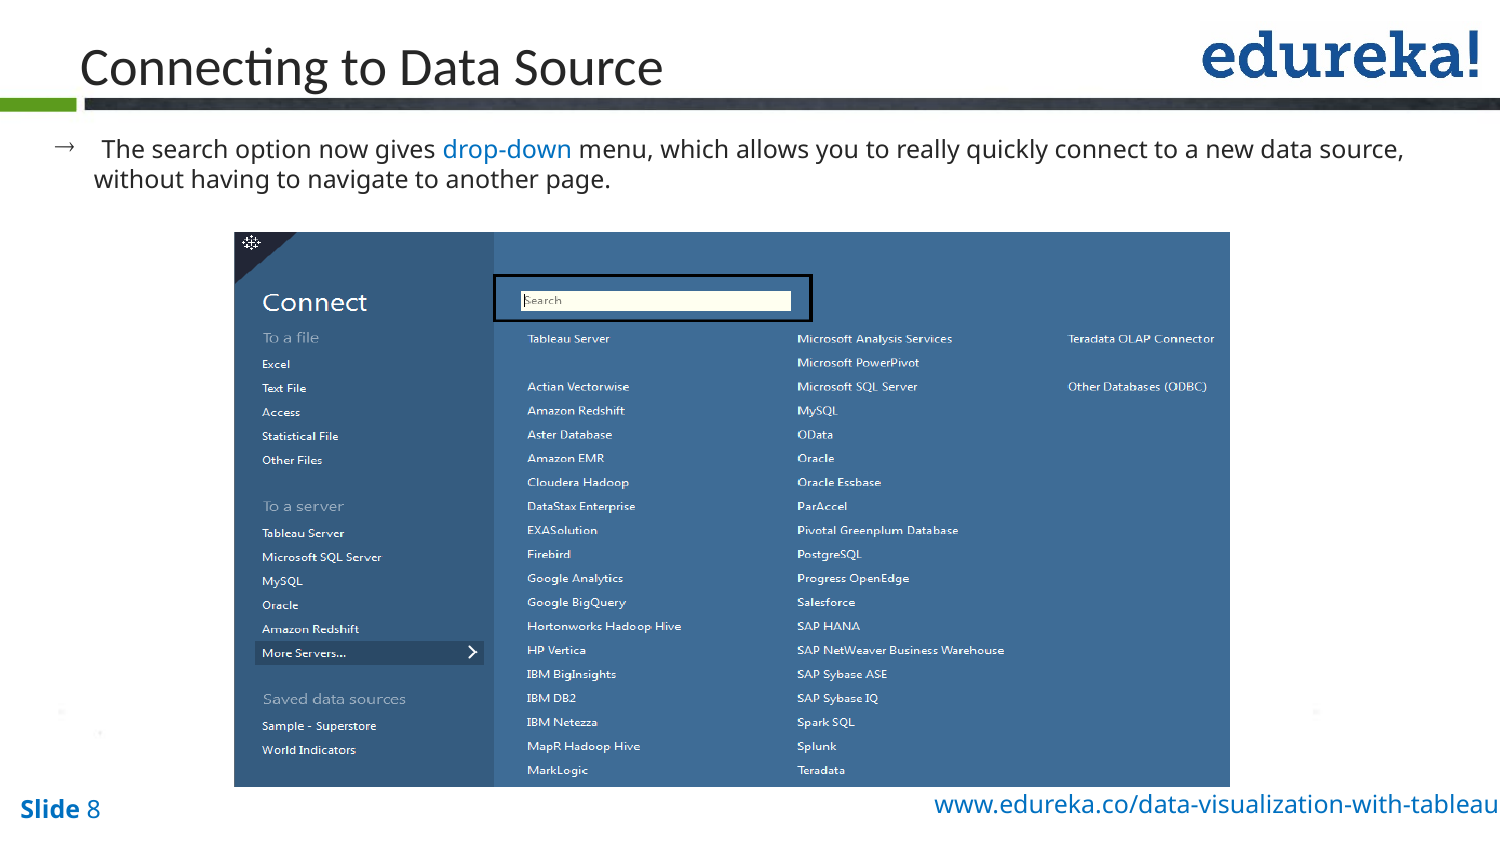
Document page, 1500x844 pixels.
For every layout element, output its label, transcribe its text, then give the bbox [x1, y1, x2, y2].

text_box Connecting to Data Source [65, 23, 1028, 104]
text_box The search option now gives drop-down menu, which allows you to really quickly connect to a new data source, without having to navigate to another page. [40, 126, 1428, 202]
picture [0, 0, 1500, 844]
